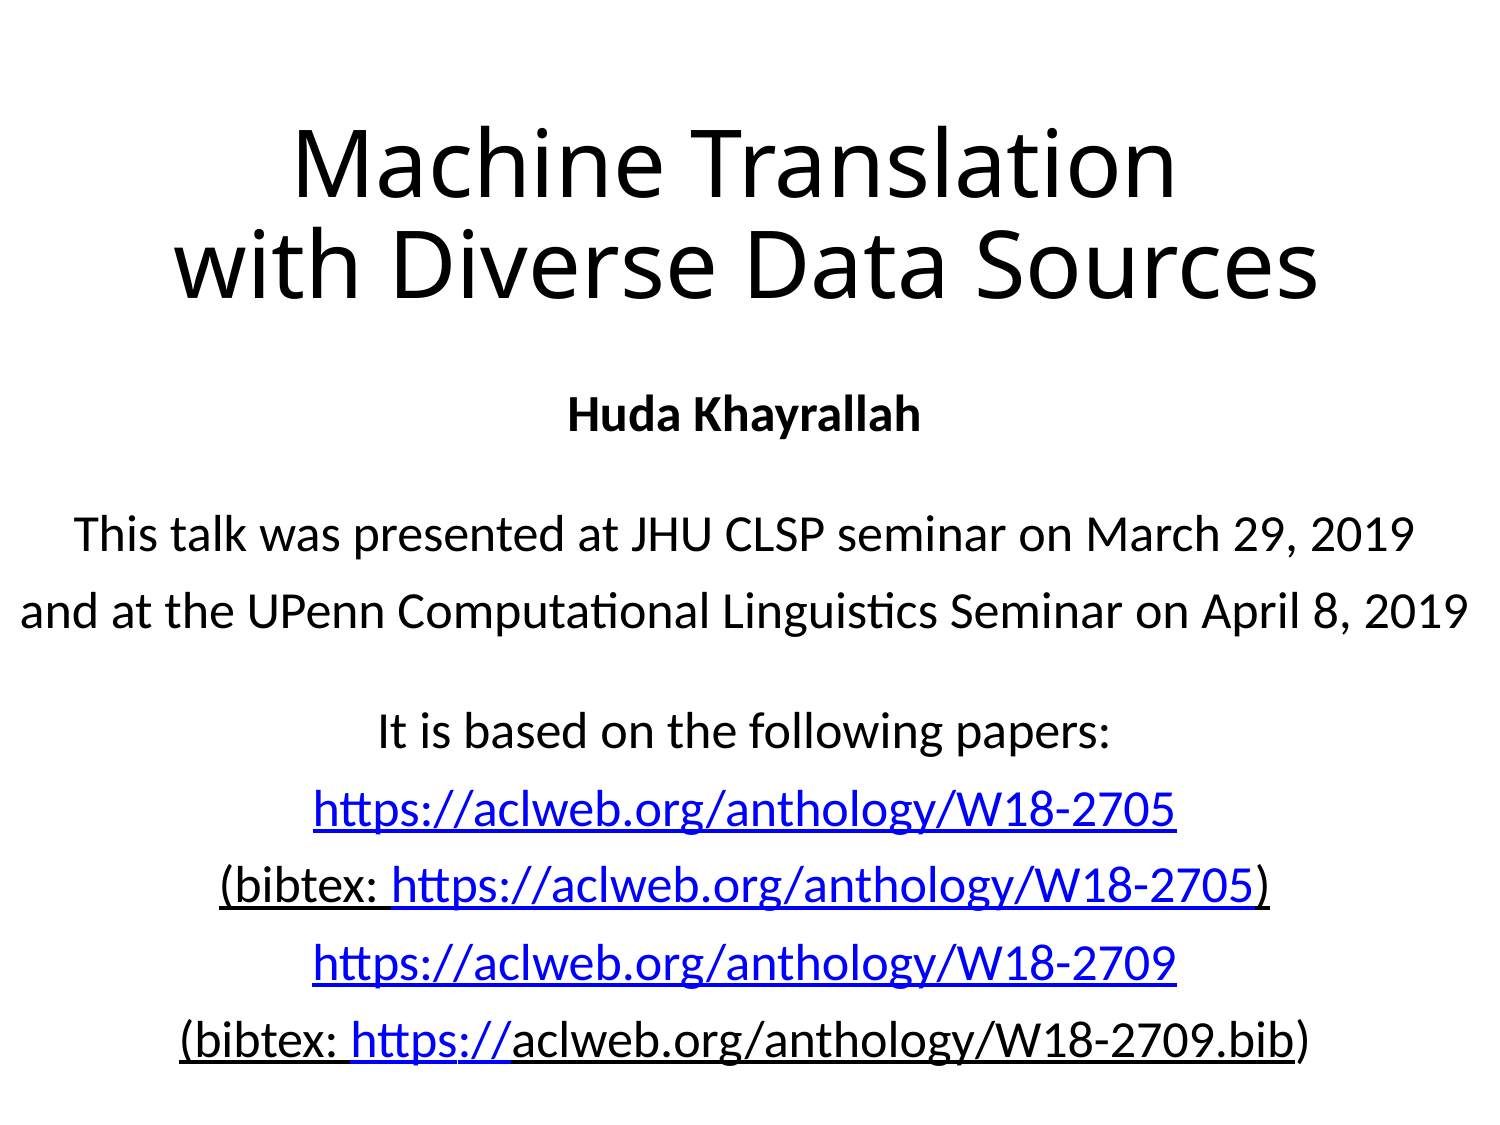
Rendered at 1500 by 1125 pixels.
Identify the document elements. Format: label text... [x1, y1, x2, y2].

text_box [0, 996, 508, 1125]
subtitle Huda Khayrallah This talk was presented at JHU CLSP seminar on March 29, 2019 and at the UPenn Computational Linguistics Seminar on April 8, 2019 It is based on the following papers: https://aclweb.org/anthology/W18-2705 (bibtex: https://aclweb.org/anthology/W18-2705) https://aclweb.org/anthology/W18-2709 (bibtex: https://aclweb.org/anthology/W18-2709.bib) [0, 378, 1495, 750]
title Machine Translation with Diverse Data Sources [0, 85, 1500, 327]
